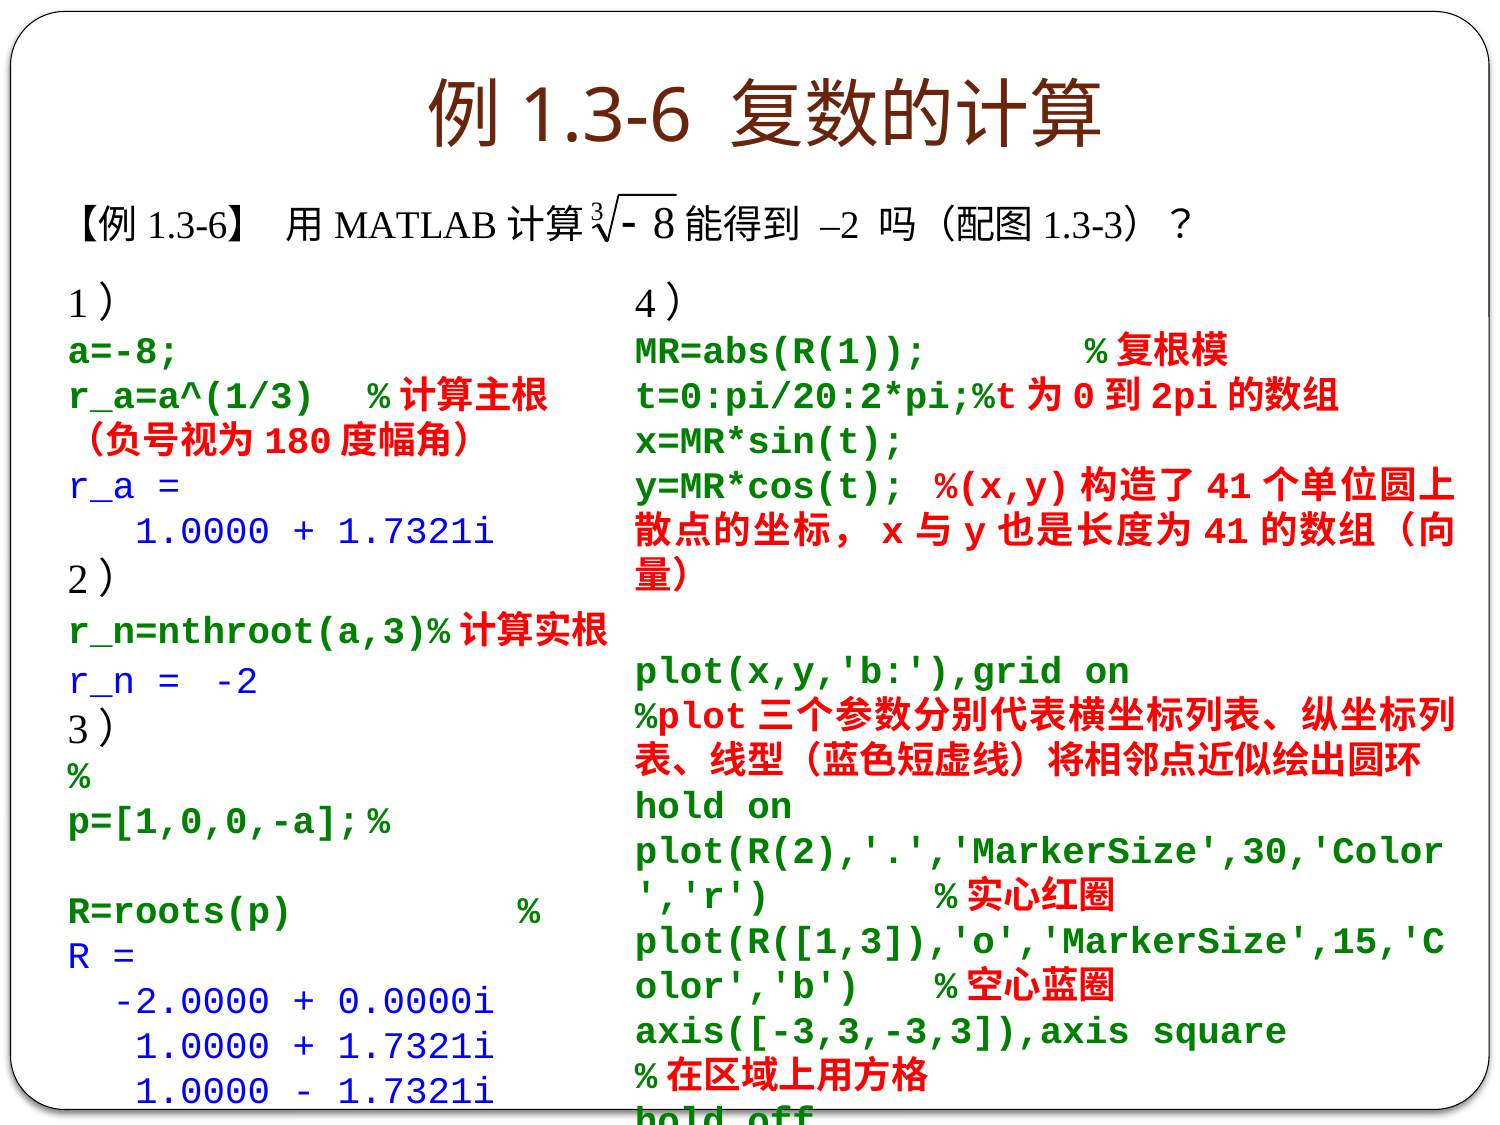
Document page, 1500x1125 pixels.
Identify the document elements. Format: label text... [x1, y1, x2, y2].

picture [59, 160, 1500, 277]
title 例1.3-6 复数的计算 [128, 0, 1404, 158]
